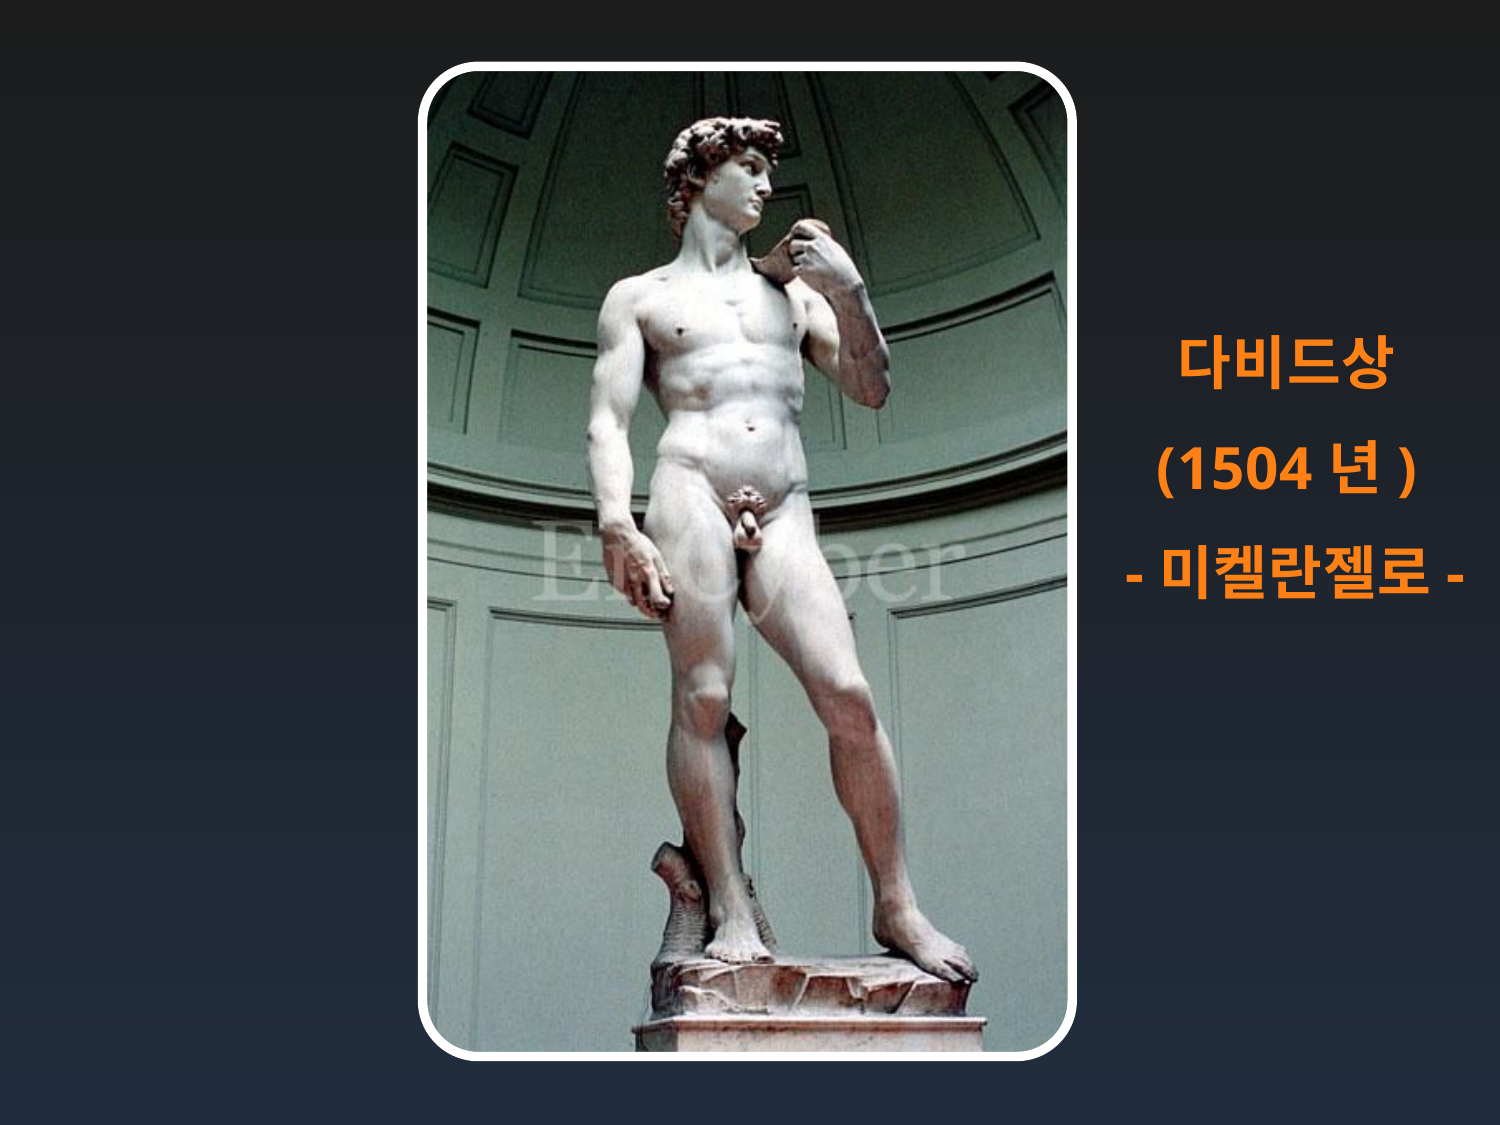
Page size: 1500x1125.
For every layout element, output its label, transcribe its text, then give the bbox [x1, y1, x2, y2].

picture [422, 66, 1073, 1057]
title 다비드상 (1504년) -미켈란젤로- [1085, 283, 1489, 614]
